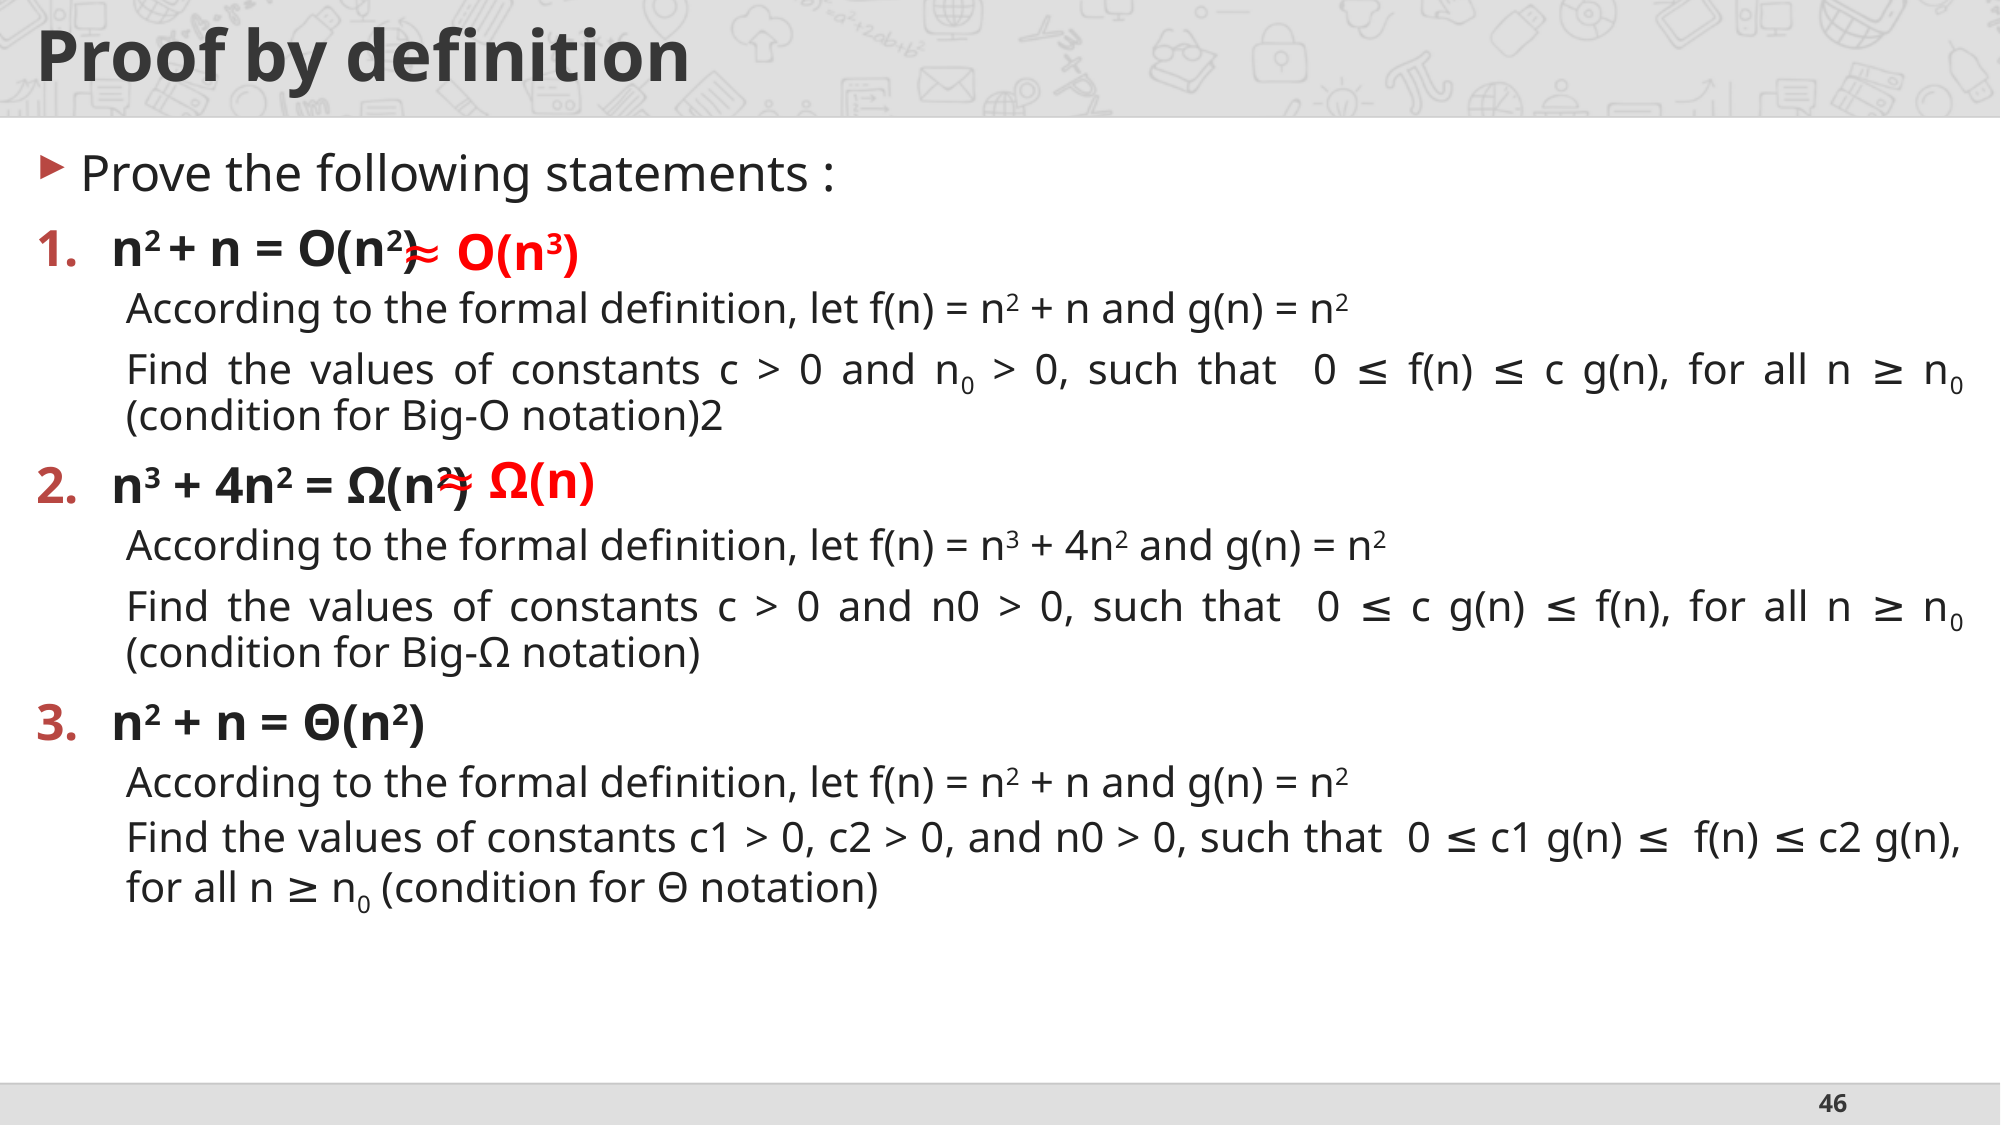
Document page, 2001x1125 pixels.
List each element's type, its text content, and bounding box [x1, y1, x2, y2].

list Prove the following statements : n2 + n = O(n2) According to the formal definition, let f(n) = n2 + n and g(n) = n2 Find the values of constants c > 0 and n0 > 0, such that 0 ≤ f(n) ≤ c g(n), for all n ≥ n0 (condition for Big-O notation)2 n3 + 4n2 = Ω(n2) According to the formal definition, let f(n) = n3 + 4n2 and g(n) = n2 Find the values of constants c > 0 and n0 > 0, such that 0 ≤ c g(n) ≤ f(n), for all n ≥ n0 (condition for Big-Ω notation) n2 + n = Θ(n2) According to the formal definition, let f(n) = n2 + n and g(n) = n2 Find the values of constants c1 > 0, c2 > 0, and n0 > 0, such that 0 ≤ c1 g(n) ≤ f(n) ≤ c2 g(n), for all n ≥ n0 (condition for Θ notation) [21, 141, 1979, 1059]
title Proof by definition [0, 0, 2000, 117]
text_box ≈ Ω(n) [420, 441, 611, 561]
text_box ≈ O(n3) [387, 212, 595, 333]
